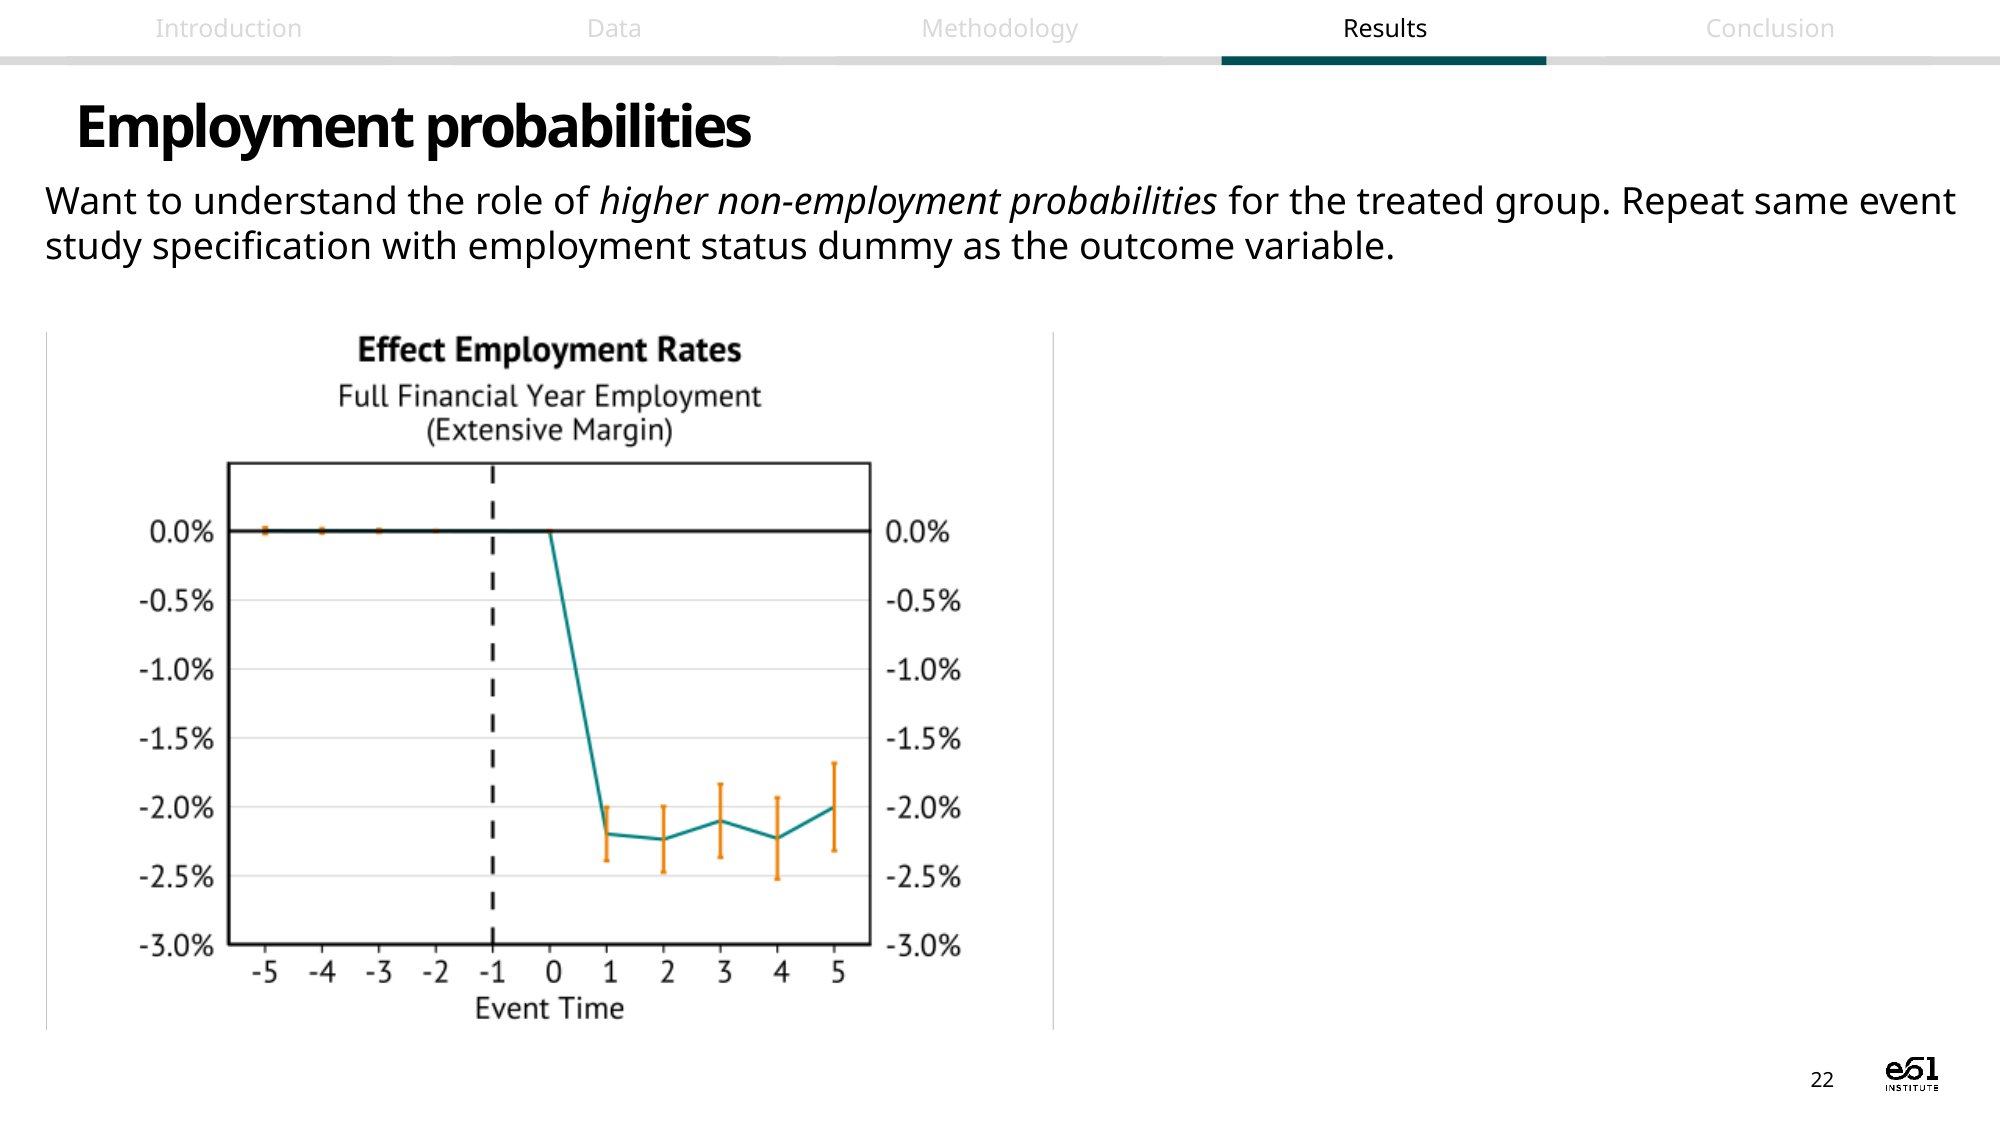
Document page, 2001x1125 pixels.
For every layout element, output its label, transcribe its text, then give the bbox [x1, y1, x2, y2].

picture [44, 332, 1055, 1030]
picture [1883, 1048, 1941, 1096]
title Employment probabilities [60, 95, 1941, 169]
text_box Want to understand the role of higher non-employment probabilities for the treated group. Repeat same event study specification with employment status dummy as the outcome variable. [30, 169, 1982, 275]
slide_number 22 [1795, 1050, 1888, 1095]
